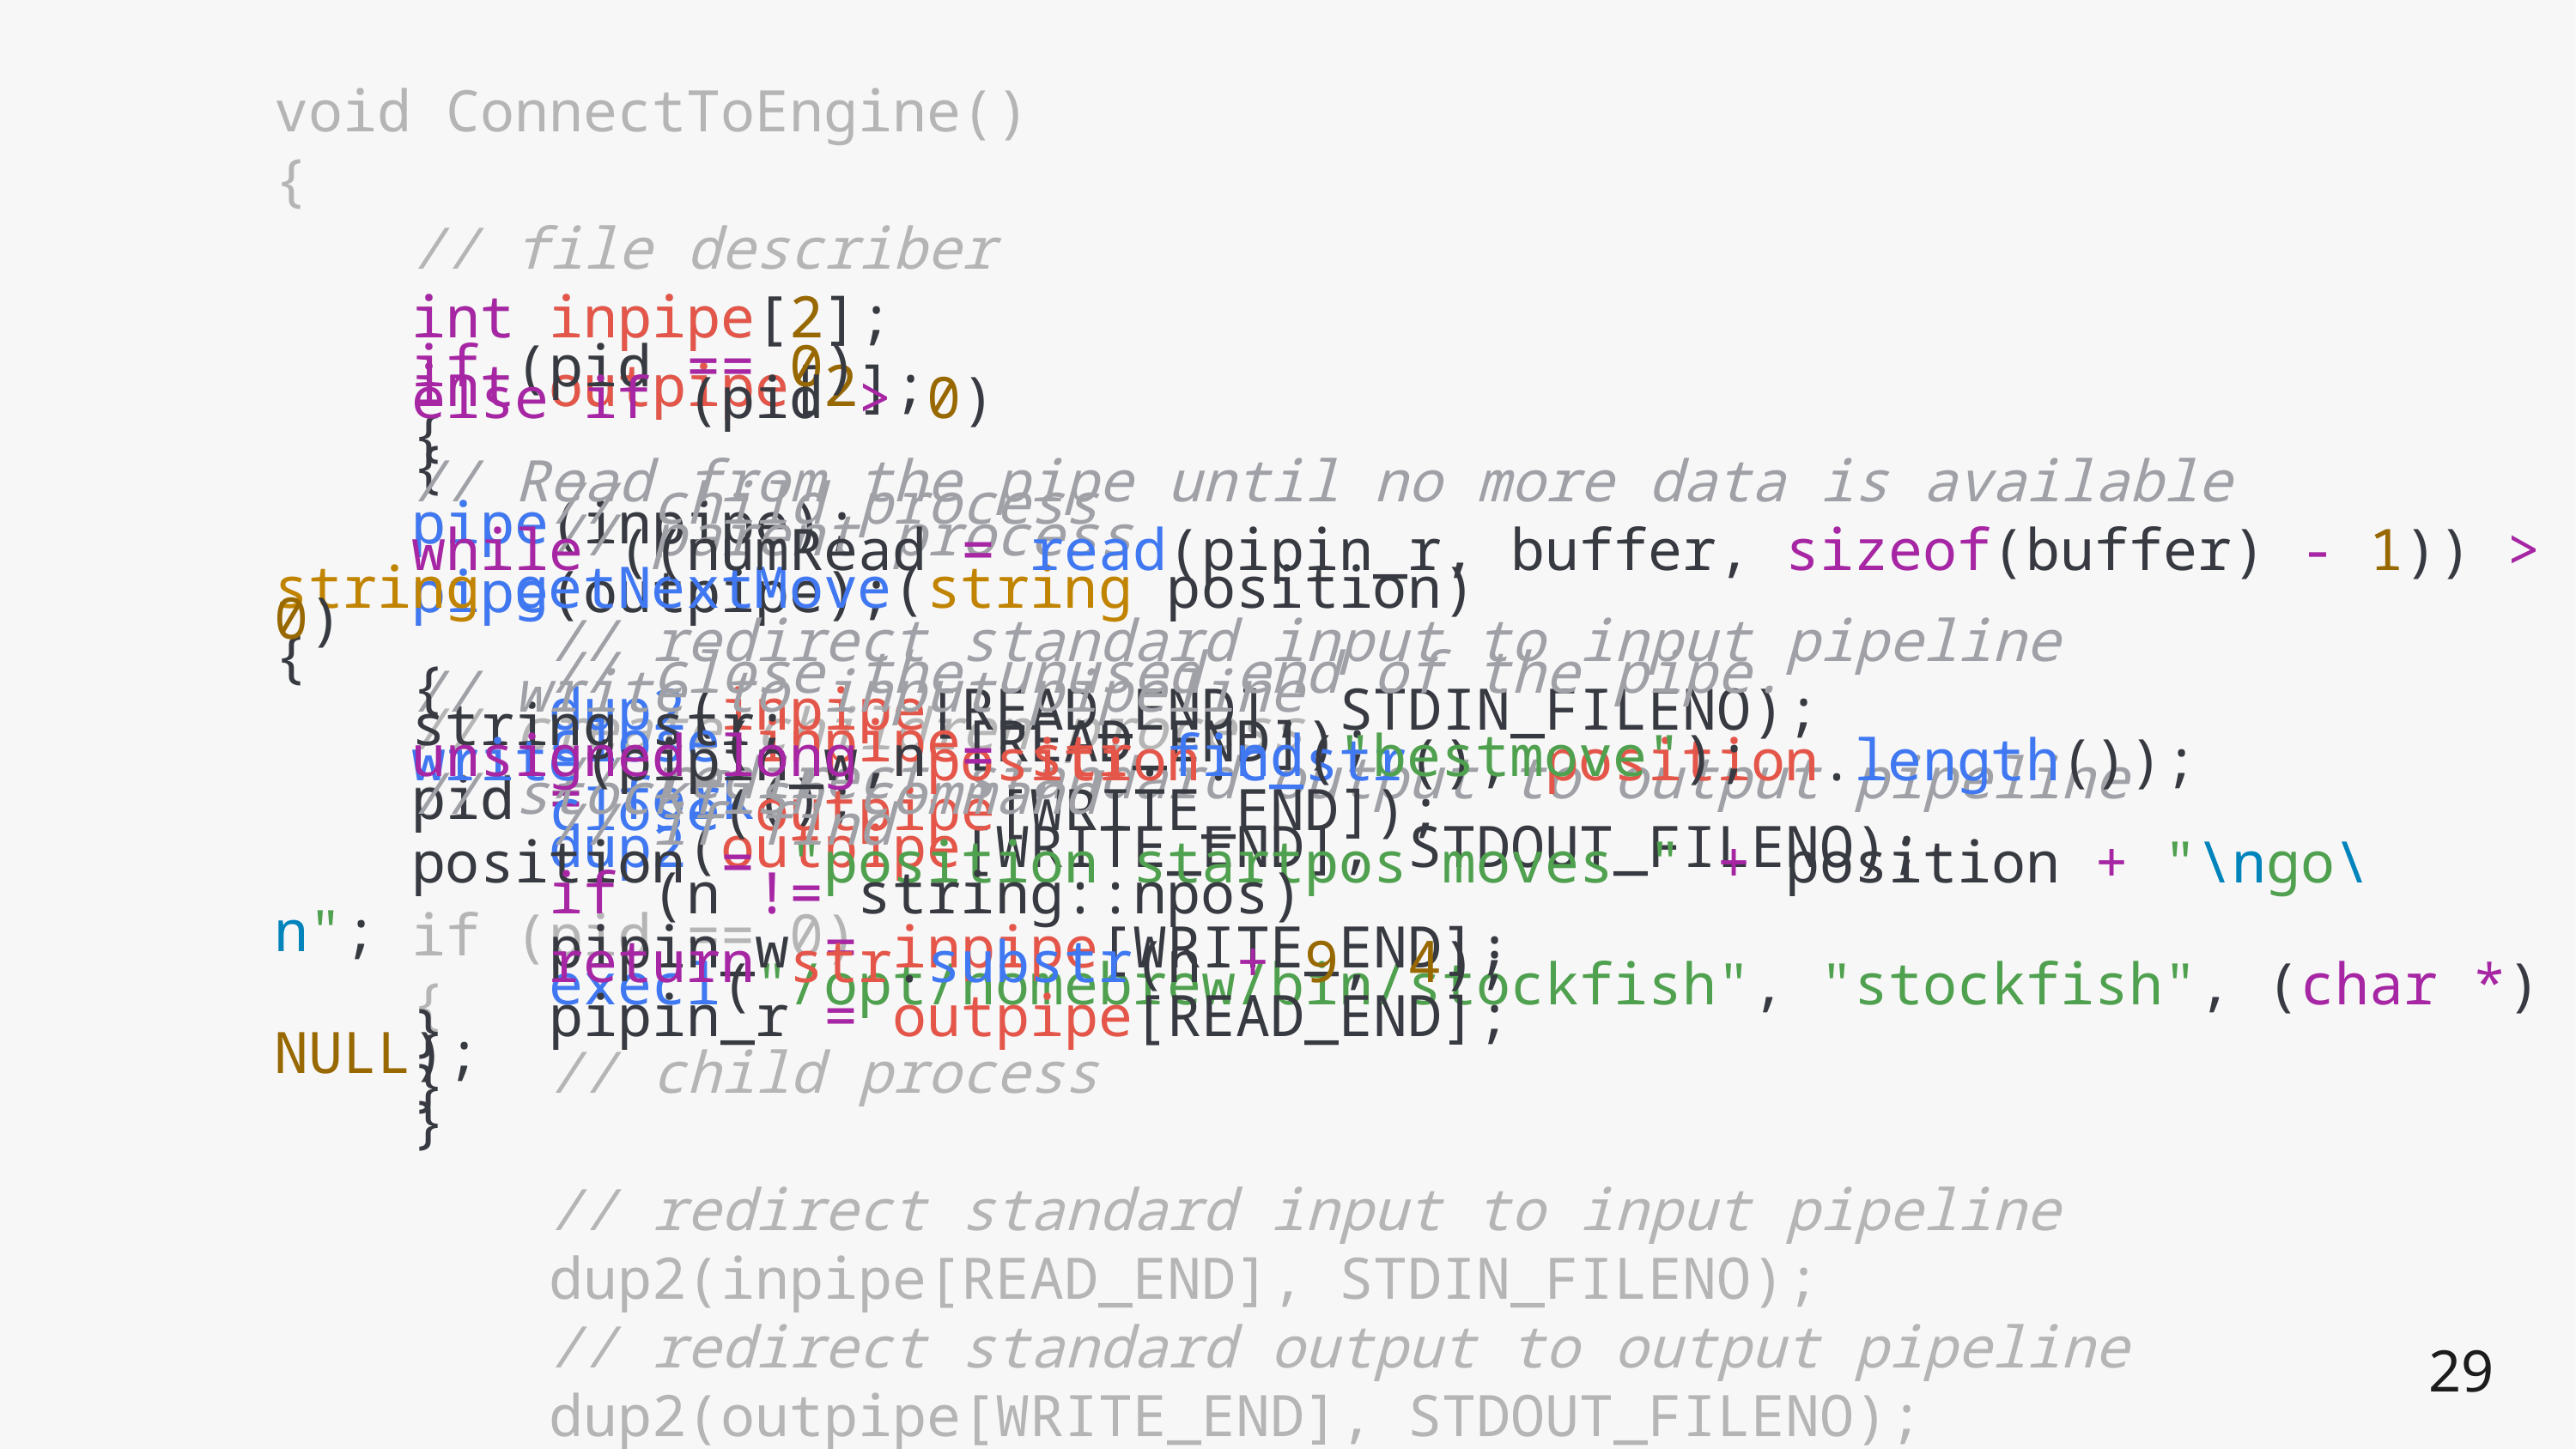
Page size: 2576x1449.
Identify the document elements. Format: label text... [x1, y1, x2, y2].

text_box if (pid == 0) { // child process // redirect standard input to input pipeline dup2(inpipe[READ_END], STDIN_FILENO); // redirect standard output to output pipeline dup2(outpipe[WRITE_END], STDOUT_FILENO); execl("/opt/homebrew/bin/stockfish", "stockfish", (char *) NULL); } [261, 323, 2576, 1161]
text_box void ConnectToEngine() { // file describer int inpipe[2]; int outpipe[2]; pipe(inpipe); pipe(outpipe); // create children process pid = fork(); if (pid == 0) { // child process // redirect standard input to input pipeline dup2(inpipe[READ_END], STDIN_FILENO); // redirect standard output to output pipeline dup2(outpipe[WRITE_END], STDOUT_FILENO); execl("/opt/homebrew/bin/stockfish", "stockfish", (char *) NULL); } else if (pid > 0) { // parent process // close the unused end of the pipe. close(inpipe[READ_END]); close(outpipe[WRITE_END]); pipin_w = inpipe[WRITE_END]; pipin_r = outpipe[READ_END]; } } // get the next move which generated by stockfish string getNextMove(string position) { string str; // stockfish command position = "position startpos moves " + position + "\ngo\n"; // write to input pipeline write(pipin_w, position.c_str(), position.length()); // Read from the pipe until no more data is available while ((numRead = read(pipin_r, buffer, sizeof(buffer) - 1)) > 0) { unsigned long n = str.find("bestmove"); // if find if (n != string::npos) return str.substr(n + 9, 4); } } [261, 1161, 2576, 1449]
text_box void ConnectToEngine() { // file describer int inpipe[2]; int outpipe[2]; pipe(inpipe); pipe(outpipe); // create children process pid = fork(); if (pid == 0) { // child process // redirect standard input to input pipeline dup2(inpipe[READ_END], STDIN_FILENO); // redirect standard output to output pipeline dup2(outpipe[WRITE_END], STDOUT_FILENO); execl("/opt/homebrew/bin/stockfish", "stockfish", (char *) NULL); } else if (pid > 0) { // parent process // close the unused end of the pipe. close(inpipe[READ_END]); close(outpipe[WRITE_END]); pipin_w = inpipe[WRITE_END]; pipin_r = outpipe[READ_END]; } } // get the next move which generated by stockfish string getNextMove(string position) { string str; // stockfish command position = "position startpos moves " + position + "\ngo\n"; // write to input pipeline write(pipin_w, position.c_str(), position.length()); // Read from the pipe until no more data is available while ((numRead = read(pipin_r, buffer, sizeof(buffer) - 1)) > 0) { unsigned long n = str.find("bestmove"); // if find if (n != string::npos) return str.substr(n + 9, 4); } } [261, 0, 2576, 323]
text_box else if (pid > 0) { // parent process // close the unused end of the pipe. close(inpipe[READ_END]); close(outpipe[WRITE_END]); pipin_w = inpipe[WRITE_END]; pipin_r = outpipe[READ_END]; } [261, 1069, 1933, 1123]
text_box // Read from the pipe until no more data is available while ((numRead = read(pipin_r, buffer, sizeof(buffer) - 1)) > 0) { unsigned long n = str.find("bestmove"); // if find if (n != string::npos) return str.substr(n + 9, 4); } [261, 438, 2555, 1069]
text_box else if (pid > 0) { // parent process // close the unused end of the pipe. close(inpipe[READ_END]); close(outpipe[WRITE_END]); pipin_w = inpipe[WRITE_END]; pipin_r = outpipe[READ_END]; } [261, 355, 1933, 438]
text_box 29 [2415, 1328, 2569, 1406]
text_box int inpipe[2]; int outpipe[2]; pipe(inpipe); pipe(outpipe); [261, 274, 1550, 323]
